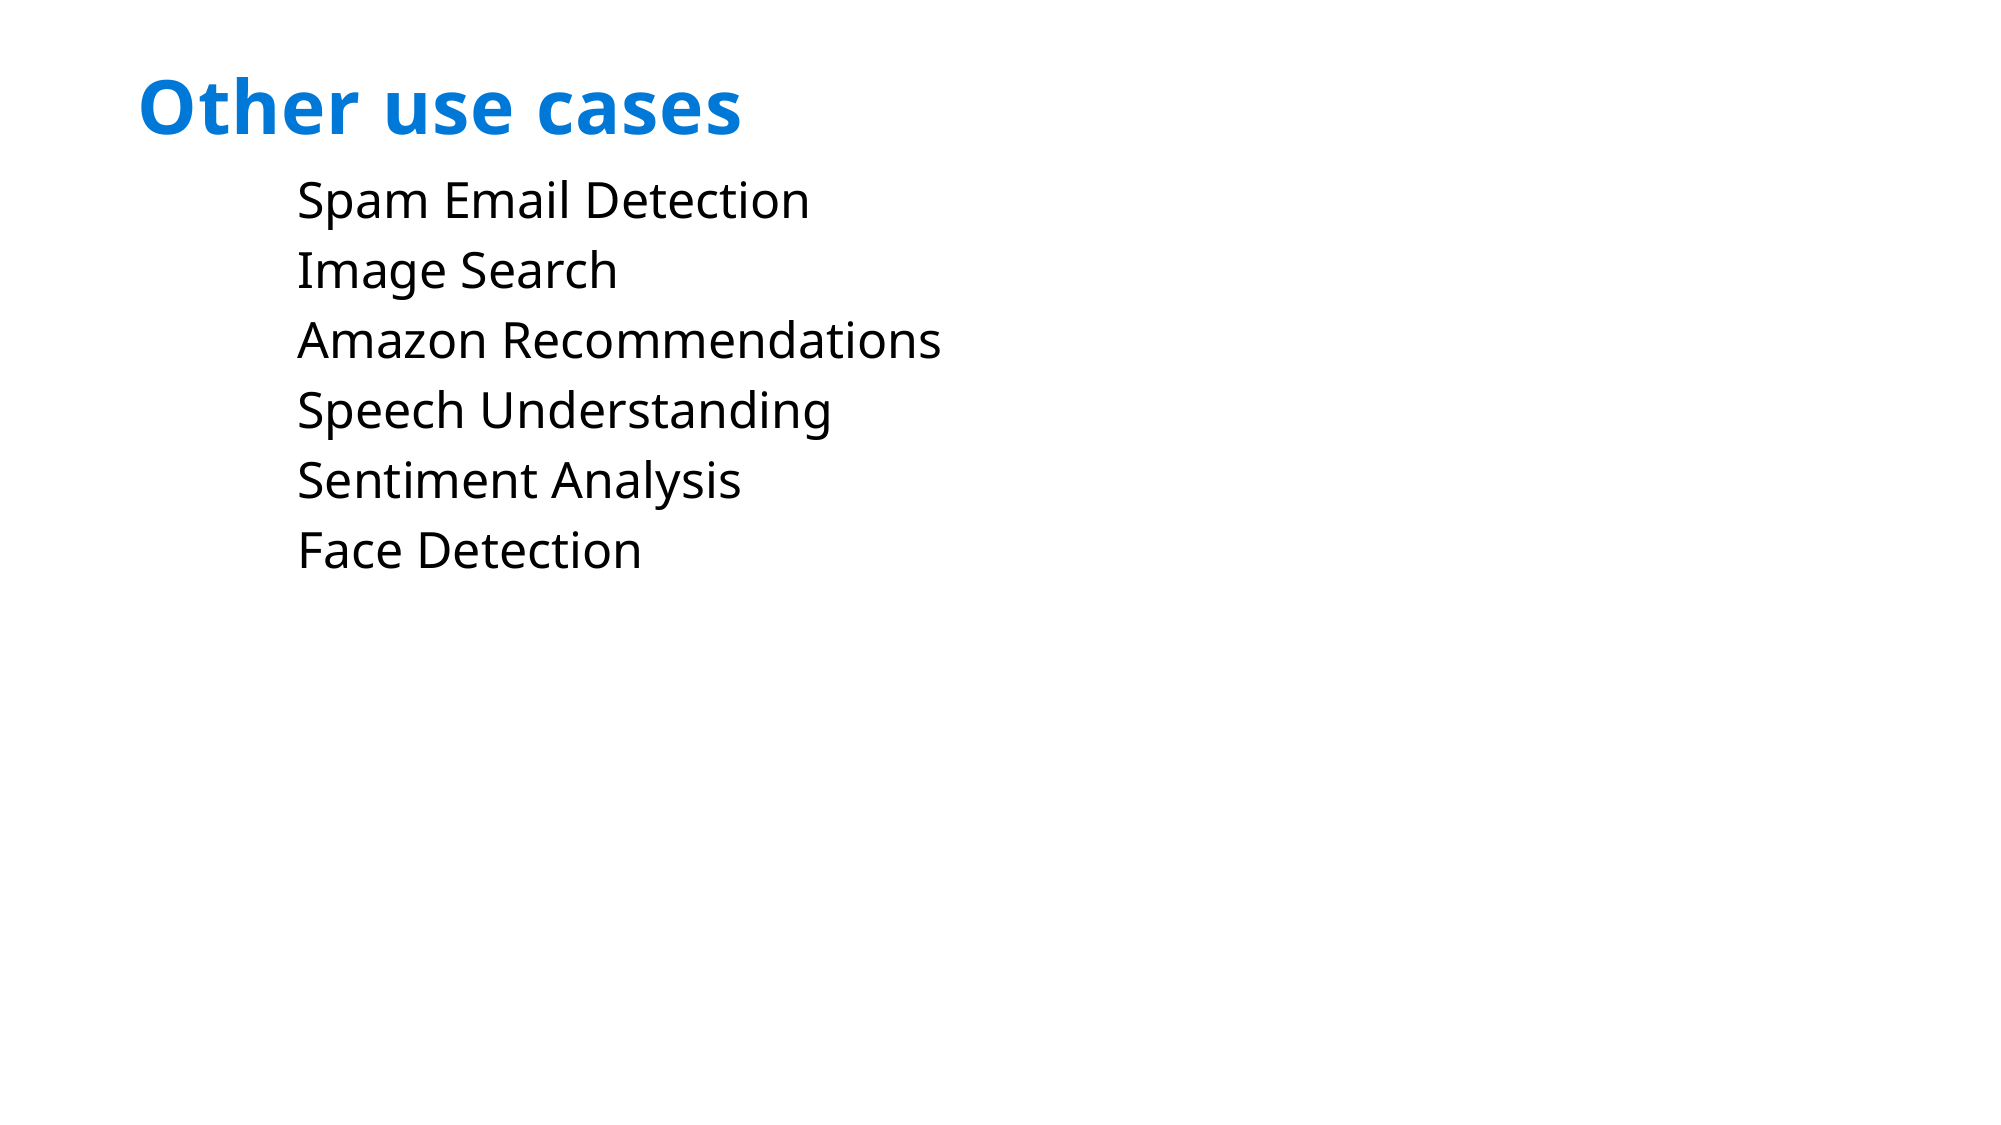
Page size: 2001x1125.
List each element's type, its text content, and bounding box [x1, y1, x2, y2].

title Other use cases [137, 59, 1863, 248]
list Spam Email Detection Image Search Amazon Recommendations Speech Understanding Sentiment Analysis Face Detection [297, 168, 1887, 705]
